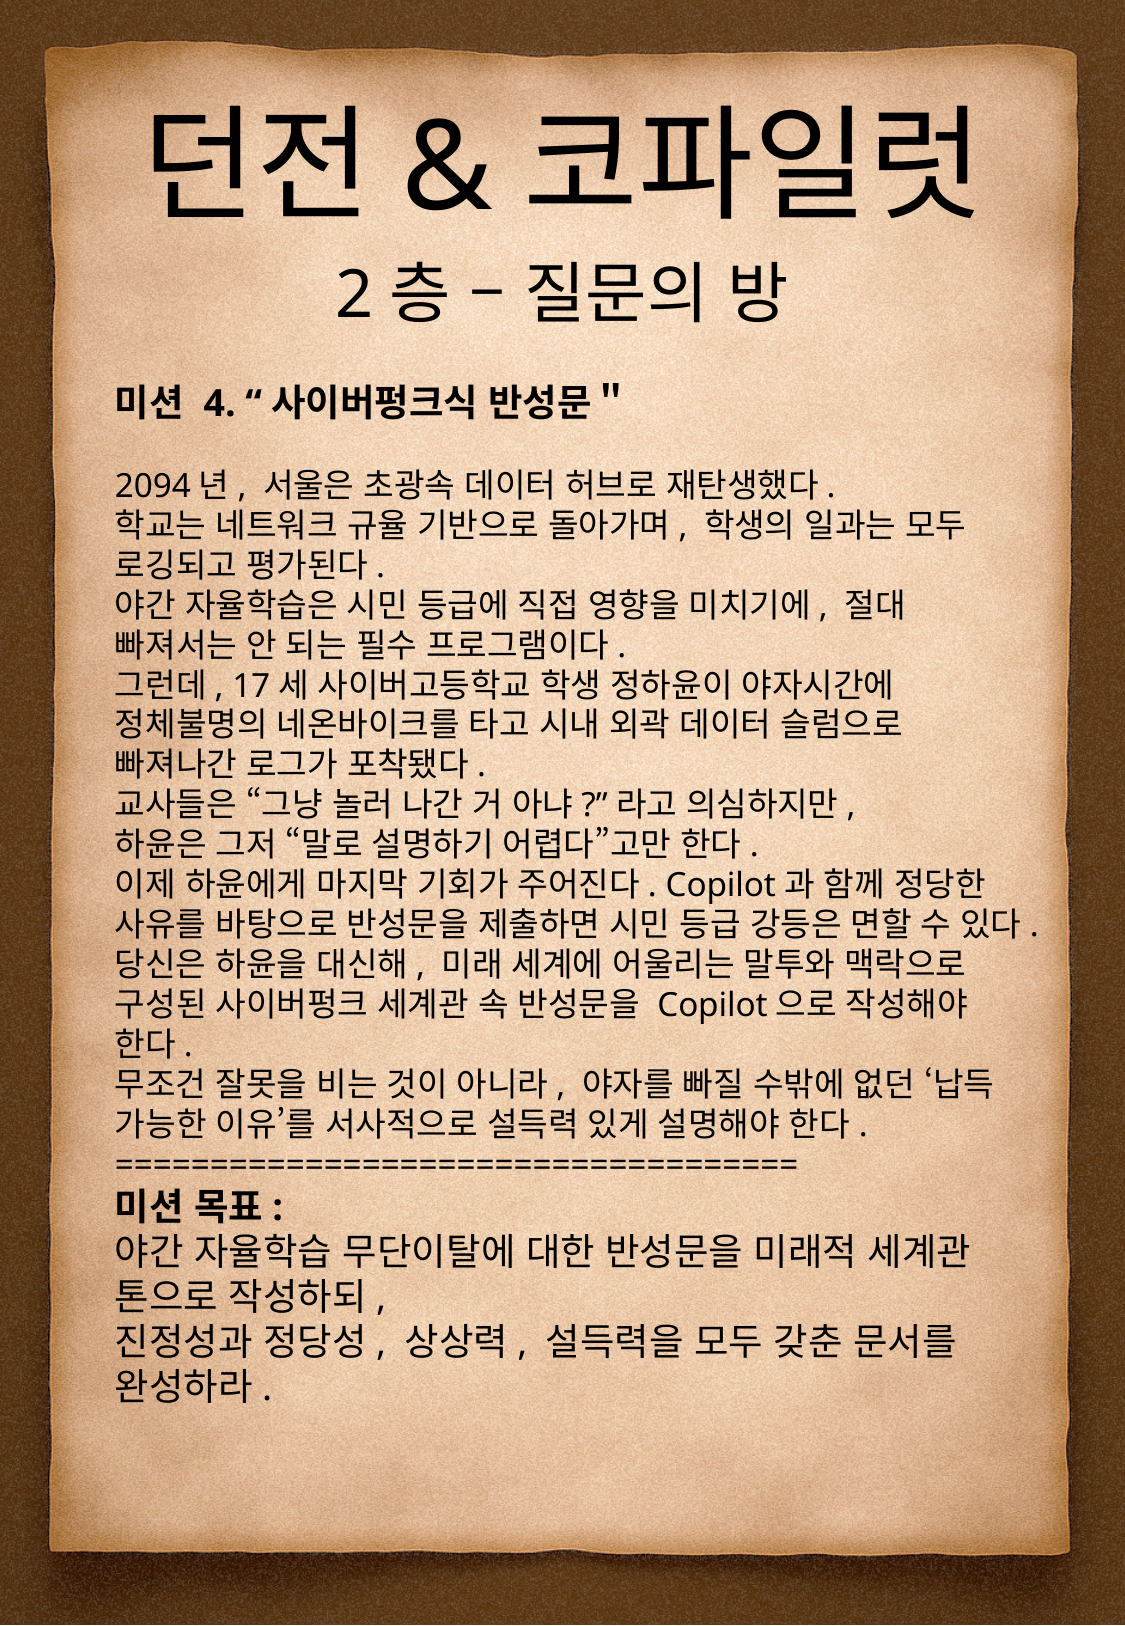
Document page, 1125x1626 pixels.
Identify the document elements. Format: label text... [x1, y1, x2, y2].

text_box 미션 4. “사이버펑크식 반성문＂ 2094년, 서울은 초광속 데이터 허브로 재탄생했다. 학교는 네트워크 규율 기반으로 돌아가며, 학생의 일과는 모두 로깅되고 평가된다. 야간 자율학습은 시민 등급에 직접 영향을 미치기에, 절대 빠져서는 안 되는 필수 프로그램이다. 그런데, 17세 사이버고등학교 학생 정하윤이 야자시간에 정체불명의 네온바이크를 타고 시내 외곽 데이터 슬럼으로 빠져나간 로그가 포착됐다. 교사들은 “그냥 놀러 나간 거 아냐?”라고 의심하지만, 하윤은 그저 “말로 설명하기 어렵다”고만 한다. 이제 하윤에게 마지막 기회가 주어진다. Copilot과 함께 정당한 사유를 바탕으로 반성문을 제출하면 시민 등급 강등은 면할 수 있다. 당신은 하윤을 대신해, 미래 세계에 어울리는 말투와 맥락으로 구성된 사이버펑크 세계관 속 반성문을 Copilot으로 작성해야 한다. 무조건 잘못을 비는 것이 아니라, 야자를 빠질 수밖에 없던 ‘납득 가능한 이유’를 서사적으로 설득력 있게 설명해야 한다. ==================================== 미션 목표: 야간 자율학습 무단이탈에 대한 반성문을 미래적 세계관 톤으로 작성하되, 진정성과 정당성, 상상력, 설득력을 모두 갖춘 문서를 완성하라. [100, 371, 1042, 1416]
picture [0, 0, 1125, 1625]
text_box 던전&코파일럿 [126, 77, 999, 242]
text_box 2층 – 질문의 방 [320, 243, 805, 339]
